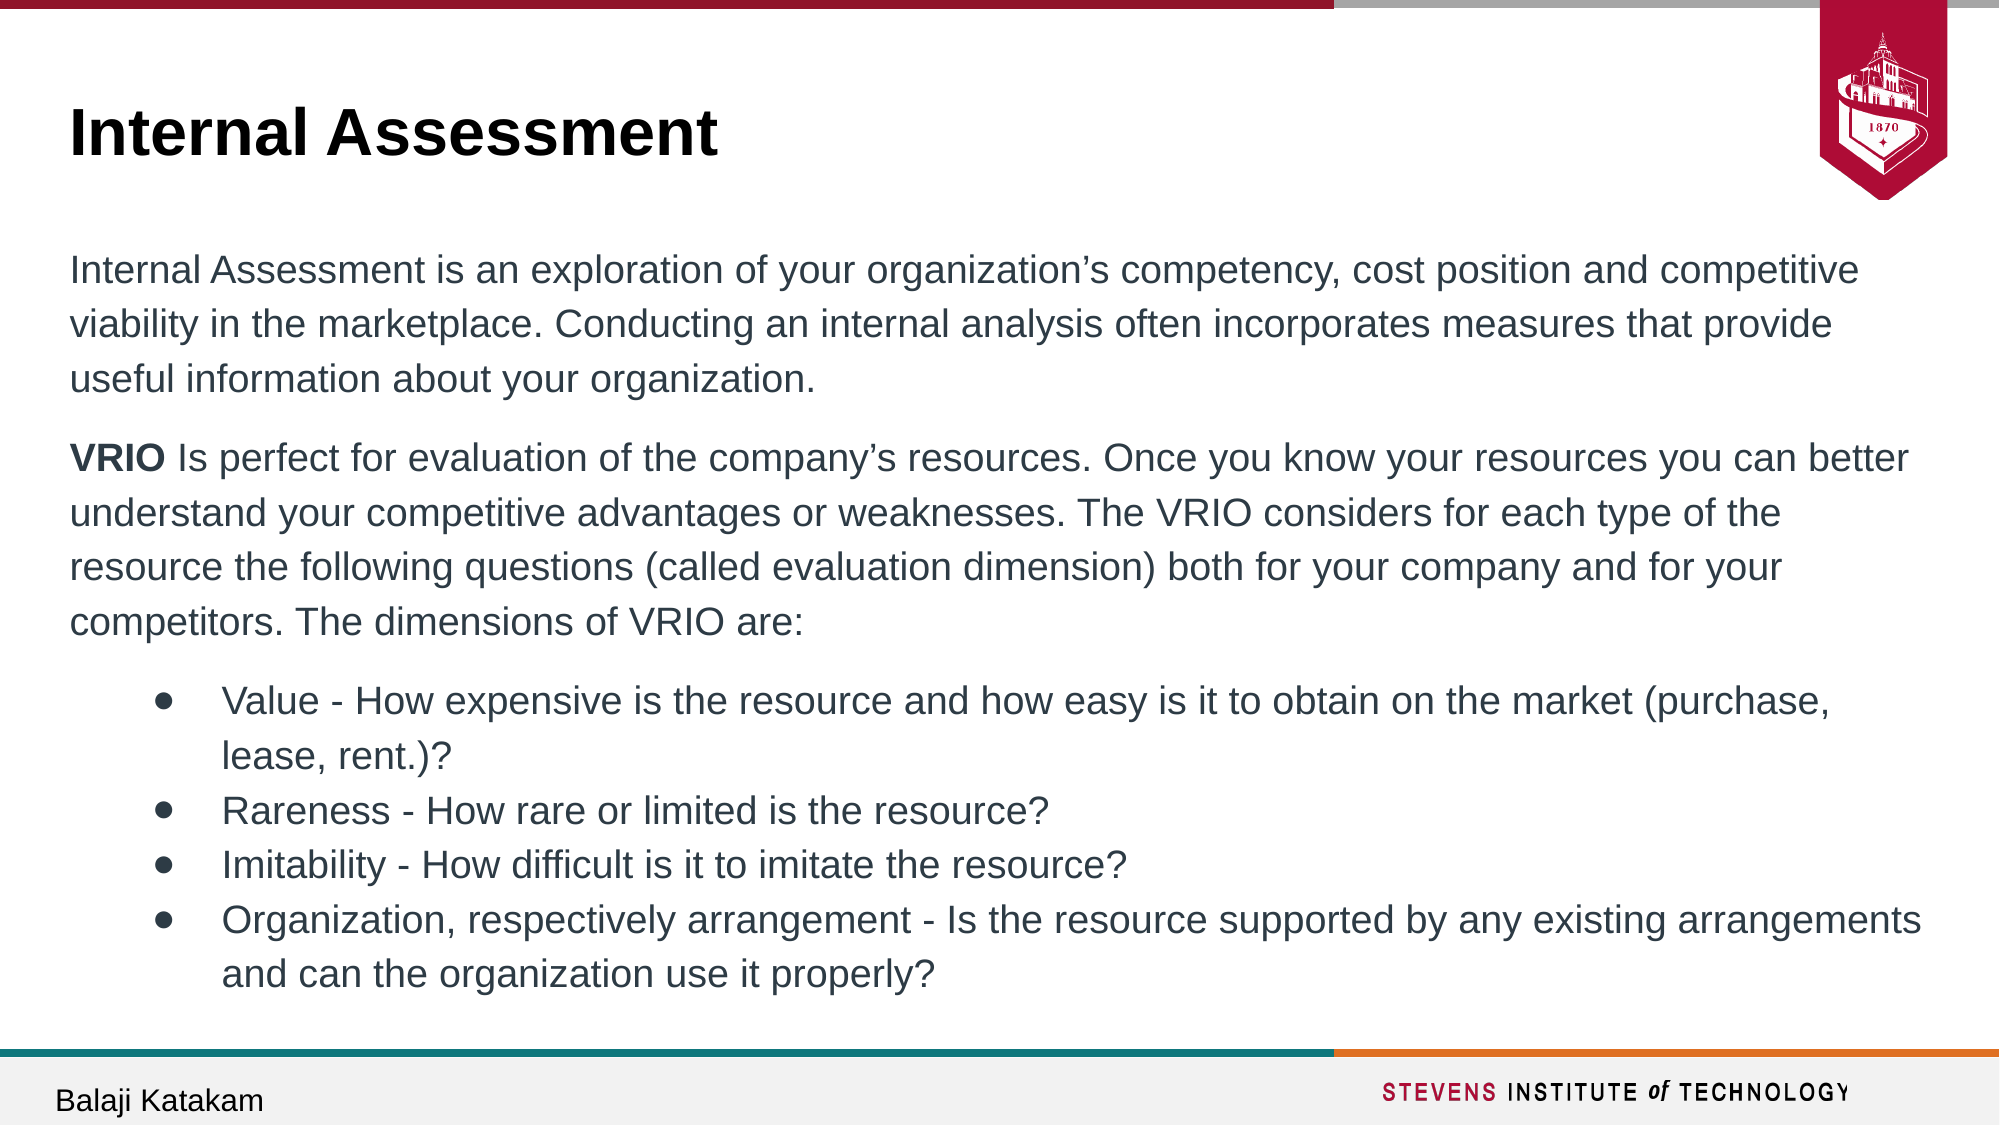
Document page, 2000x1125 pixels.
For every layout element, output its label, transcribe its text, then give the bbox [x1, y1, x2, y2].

title Internal Assessment [49, 68, 1647, 157]
picture [1645, 1080, 1847, 1101]
list Internal Assessment is an exploration of your organization’s competency, cost position and competitive viability in the marketplace. Conducting an internal analysis often incorporates measures that provide useful information about your organization. VRIO Is perfect for evaluation of the company’s resources. Once you know your resources you can better understand your competitive advantages or weaknesses. The VRIO considers for each type of the resource the following questions (called evaluation dimension) both for your company and for your competitors. The dimensions of VRIO are: Value - How expensive is the resource and how easy is it to obtain on the market (purchase, lease, rent.)? Rareness - How rare or limited is the resource? Imitability - How difficult is it to imitate the resource? Organization, respectively arrangement - Is the resource supported by any existing arrangements and can the organization use it properly? [49, 216, 1951, 1000]
text_box Balaji Katakam [40, 1064, 1645, 1125]
picture [1819, 0, 1948, 200]
